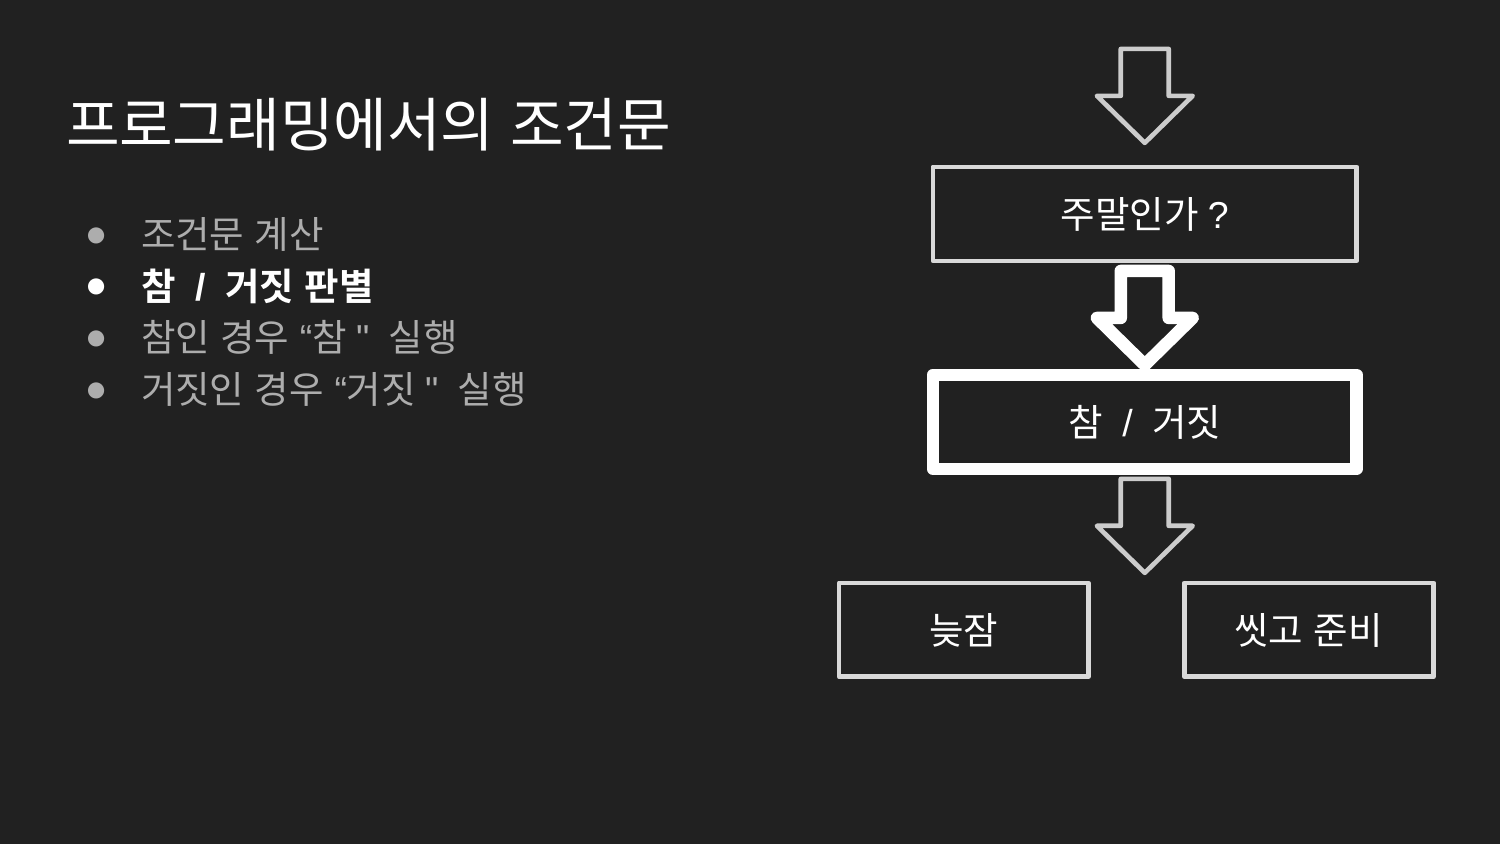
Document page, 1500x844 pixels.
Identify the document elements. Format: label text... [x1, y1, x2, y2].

text_box 씻고 준비 [1184, 582, 1434, 677]
text_box [1096, 478, 1193, 573]
list 조건문 계산 참 / 거짓 판별 참인 경우 “참" 실행 거짓인 경우 “거짓" 실행 [51, 189, 1449, 750]
text_box 참 / 거짓 [932, 374, 1357, 469]
text_box 늦잠 [839, 582, 1089, 677]
text_box [1096, 48, 1193, 143]
text_box 주말인가? [932, 166, 1357, 261]
title 프로그래밍에서의 조건문 [51, 72, 1449, 167]
text_box [1096, 270, 1193, 365]
